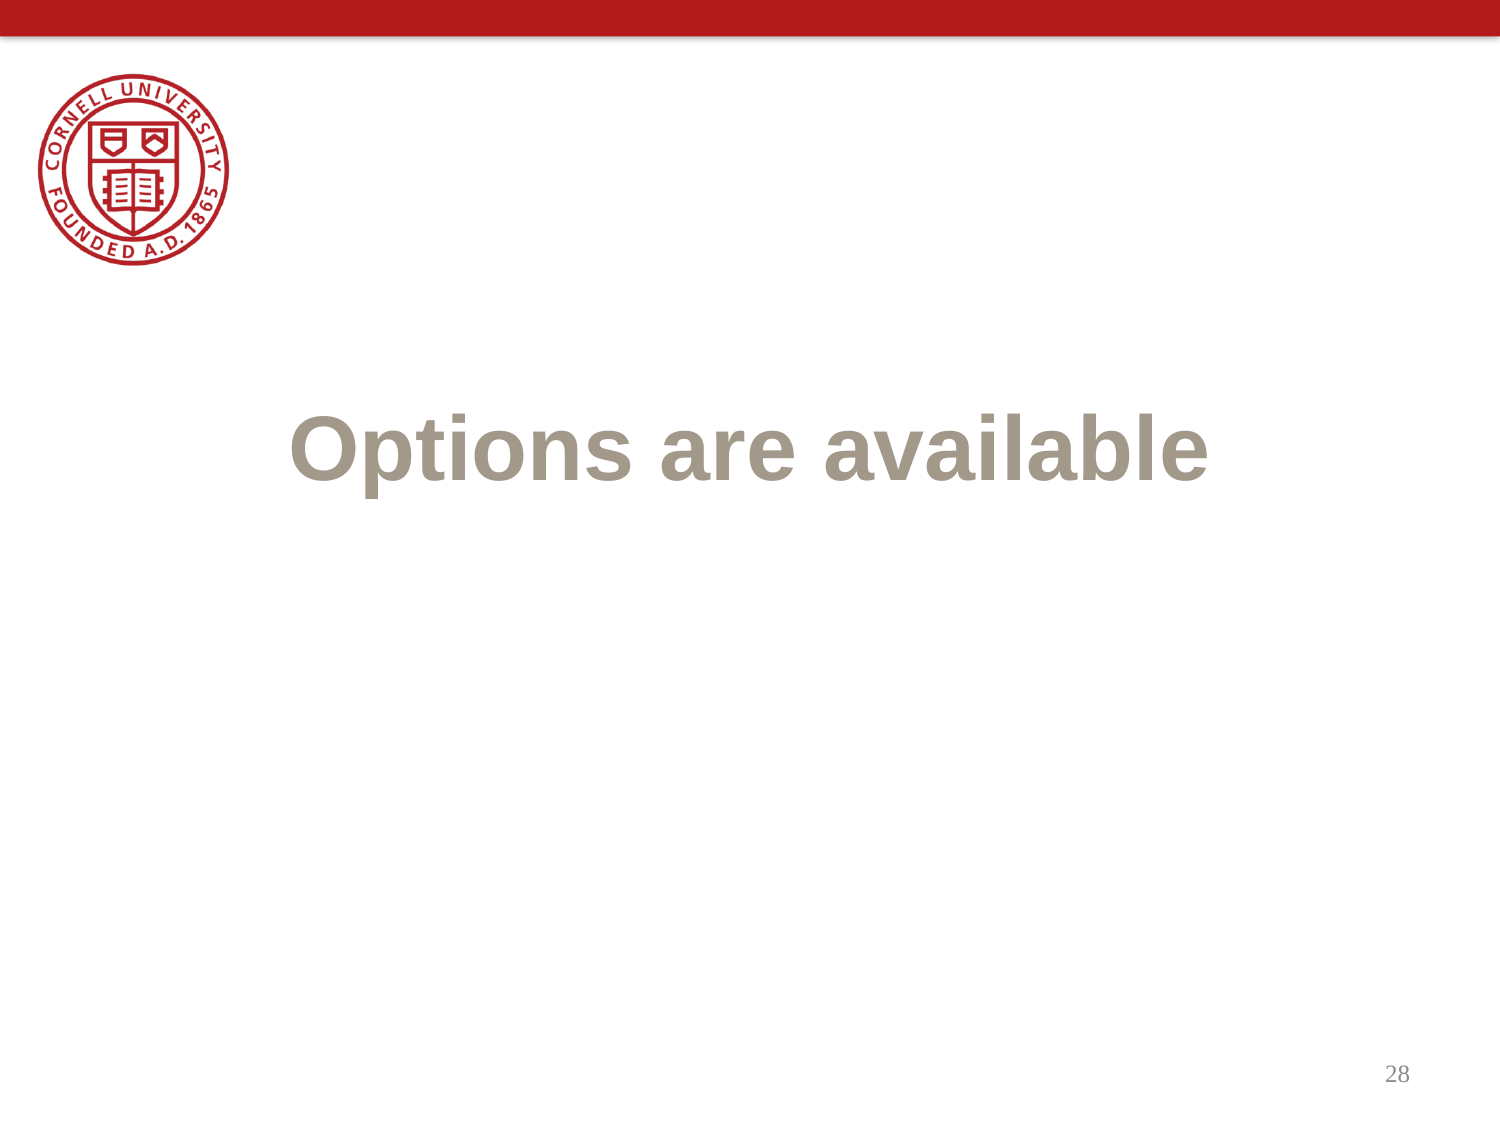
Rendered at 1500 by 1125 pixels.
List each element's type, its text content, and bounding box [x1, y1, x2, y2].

title Options are available [0, 299, 1500, 588]
picture [29, 65, 257, 274]
slide_number 28 [1074, 1042, 1425, 1103]
